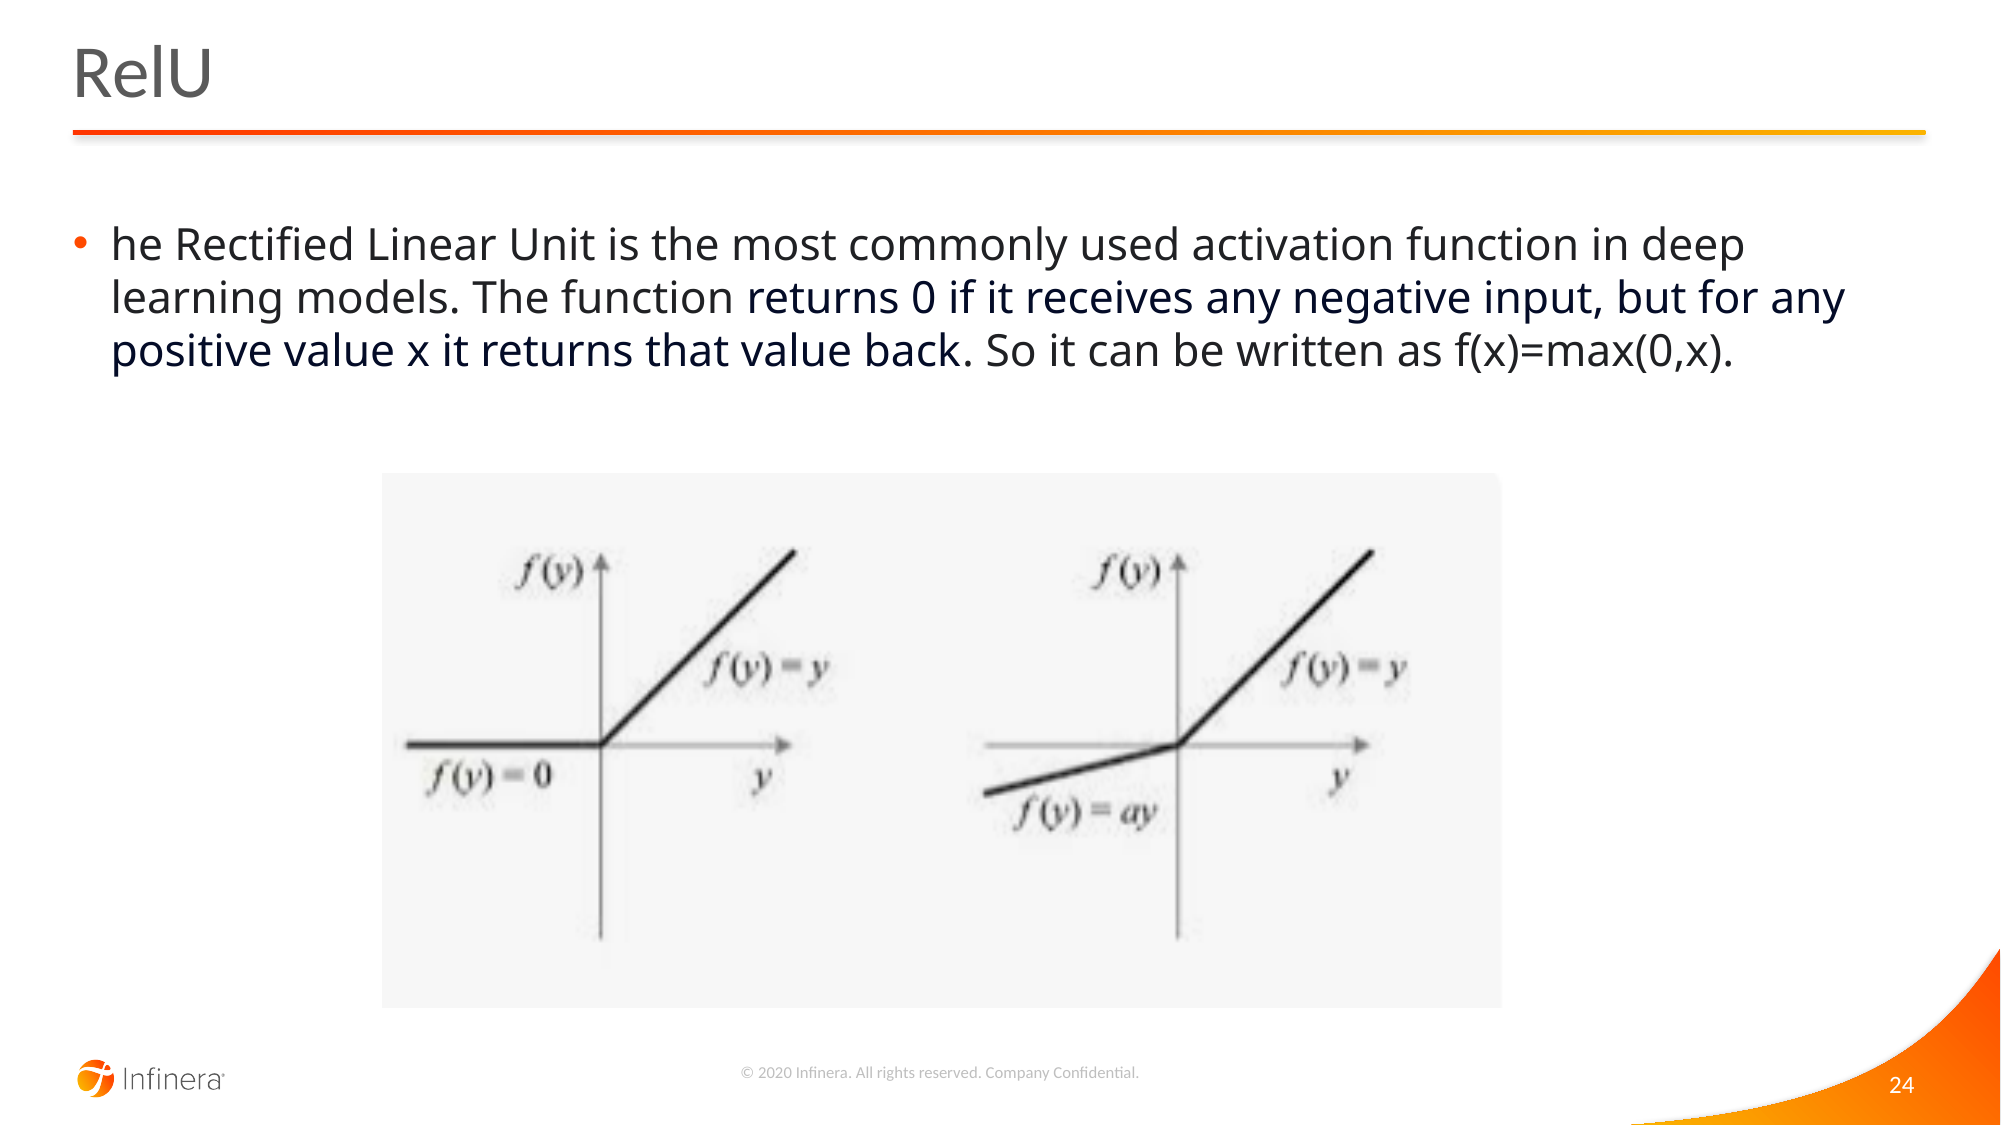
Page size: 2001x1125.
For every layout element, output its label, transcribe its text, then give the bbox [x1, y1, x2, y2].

picture [75, 1057, 227, 1100]
list he Rectified Linear Unit is the most commonly used activation function in deep learning models. The function returns 0 if it receives any negative input, but for any positive value x it returns that value back. So it can be written as f(x)=max(0,x). [72, 207, 1906, 1008]
picture [382, 473, 1506, 1008]
title RelU [72, 1, 1906, 135]
